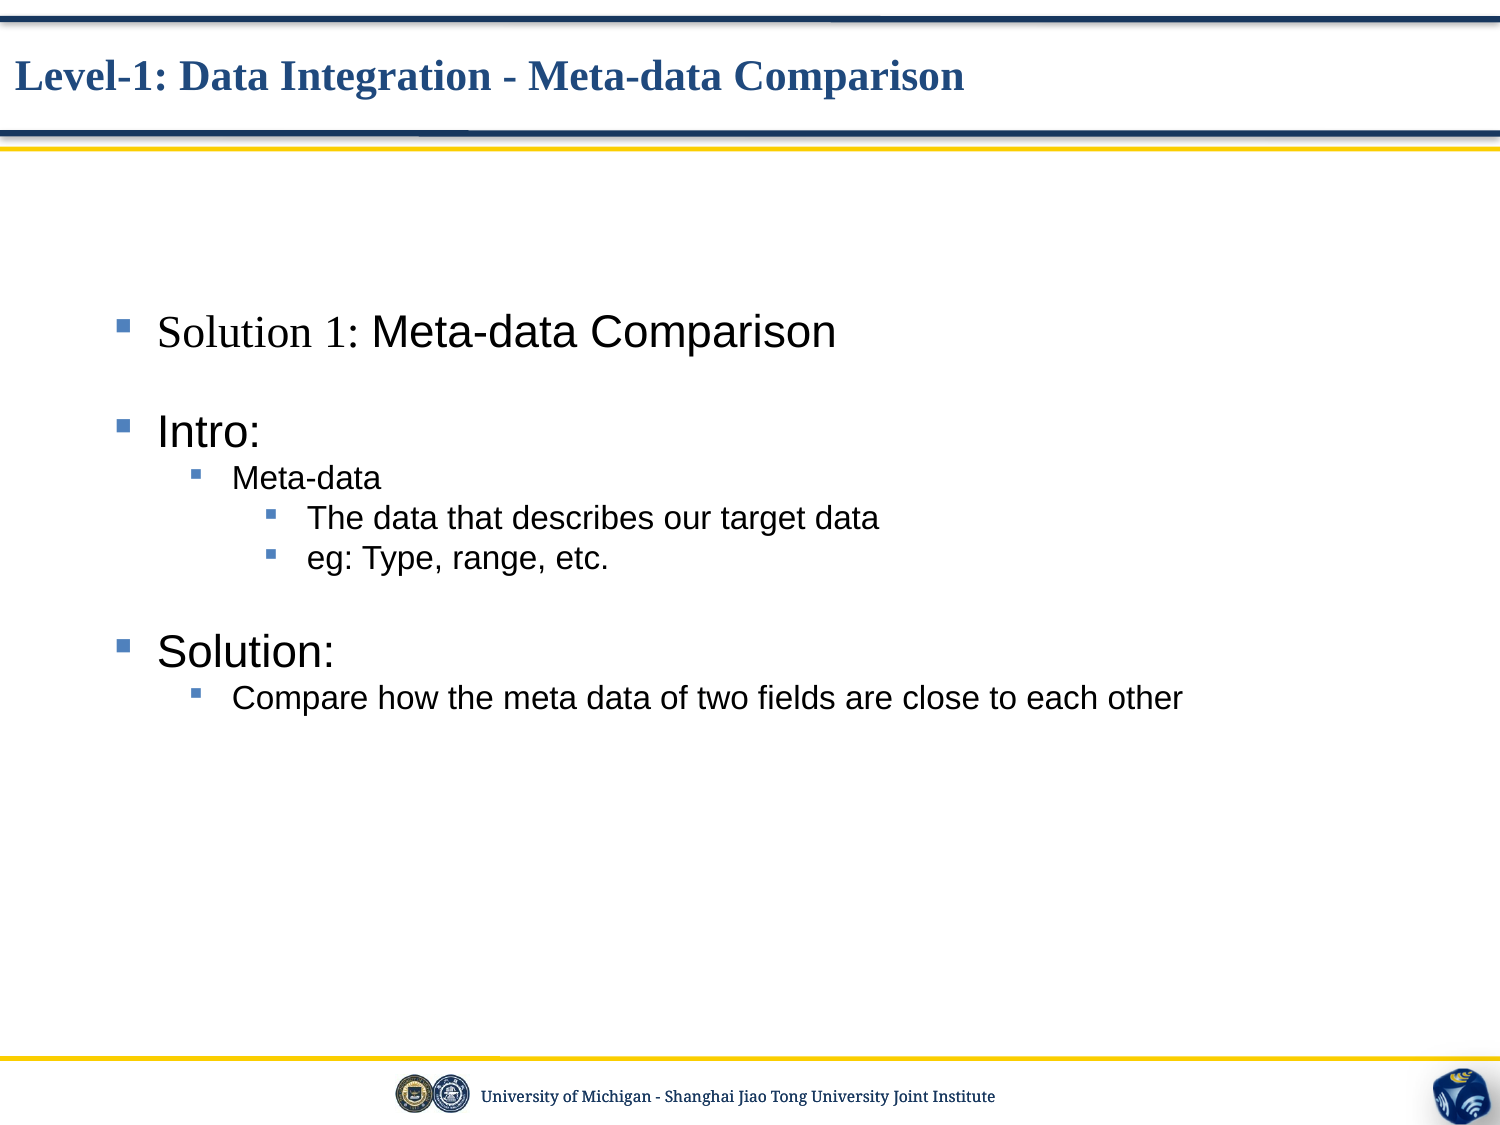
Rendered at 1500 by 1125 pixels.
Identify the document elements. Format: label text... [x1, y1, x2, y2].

text_box Level-1: Data Integration - Meta-data Comparison [0, 21, 1500, 126]
text_box Solution 1: Meta-data Comparison Intro: Meta-data The data that describes our target data eg: Type, range, etc. Solution: Compare how the meta data of two fields are close to each other [99, 294, 1500, 844]
picture [395, 1074, 470, 1113]
picture [1423, 1058, 1494, 1125]
